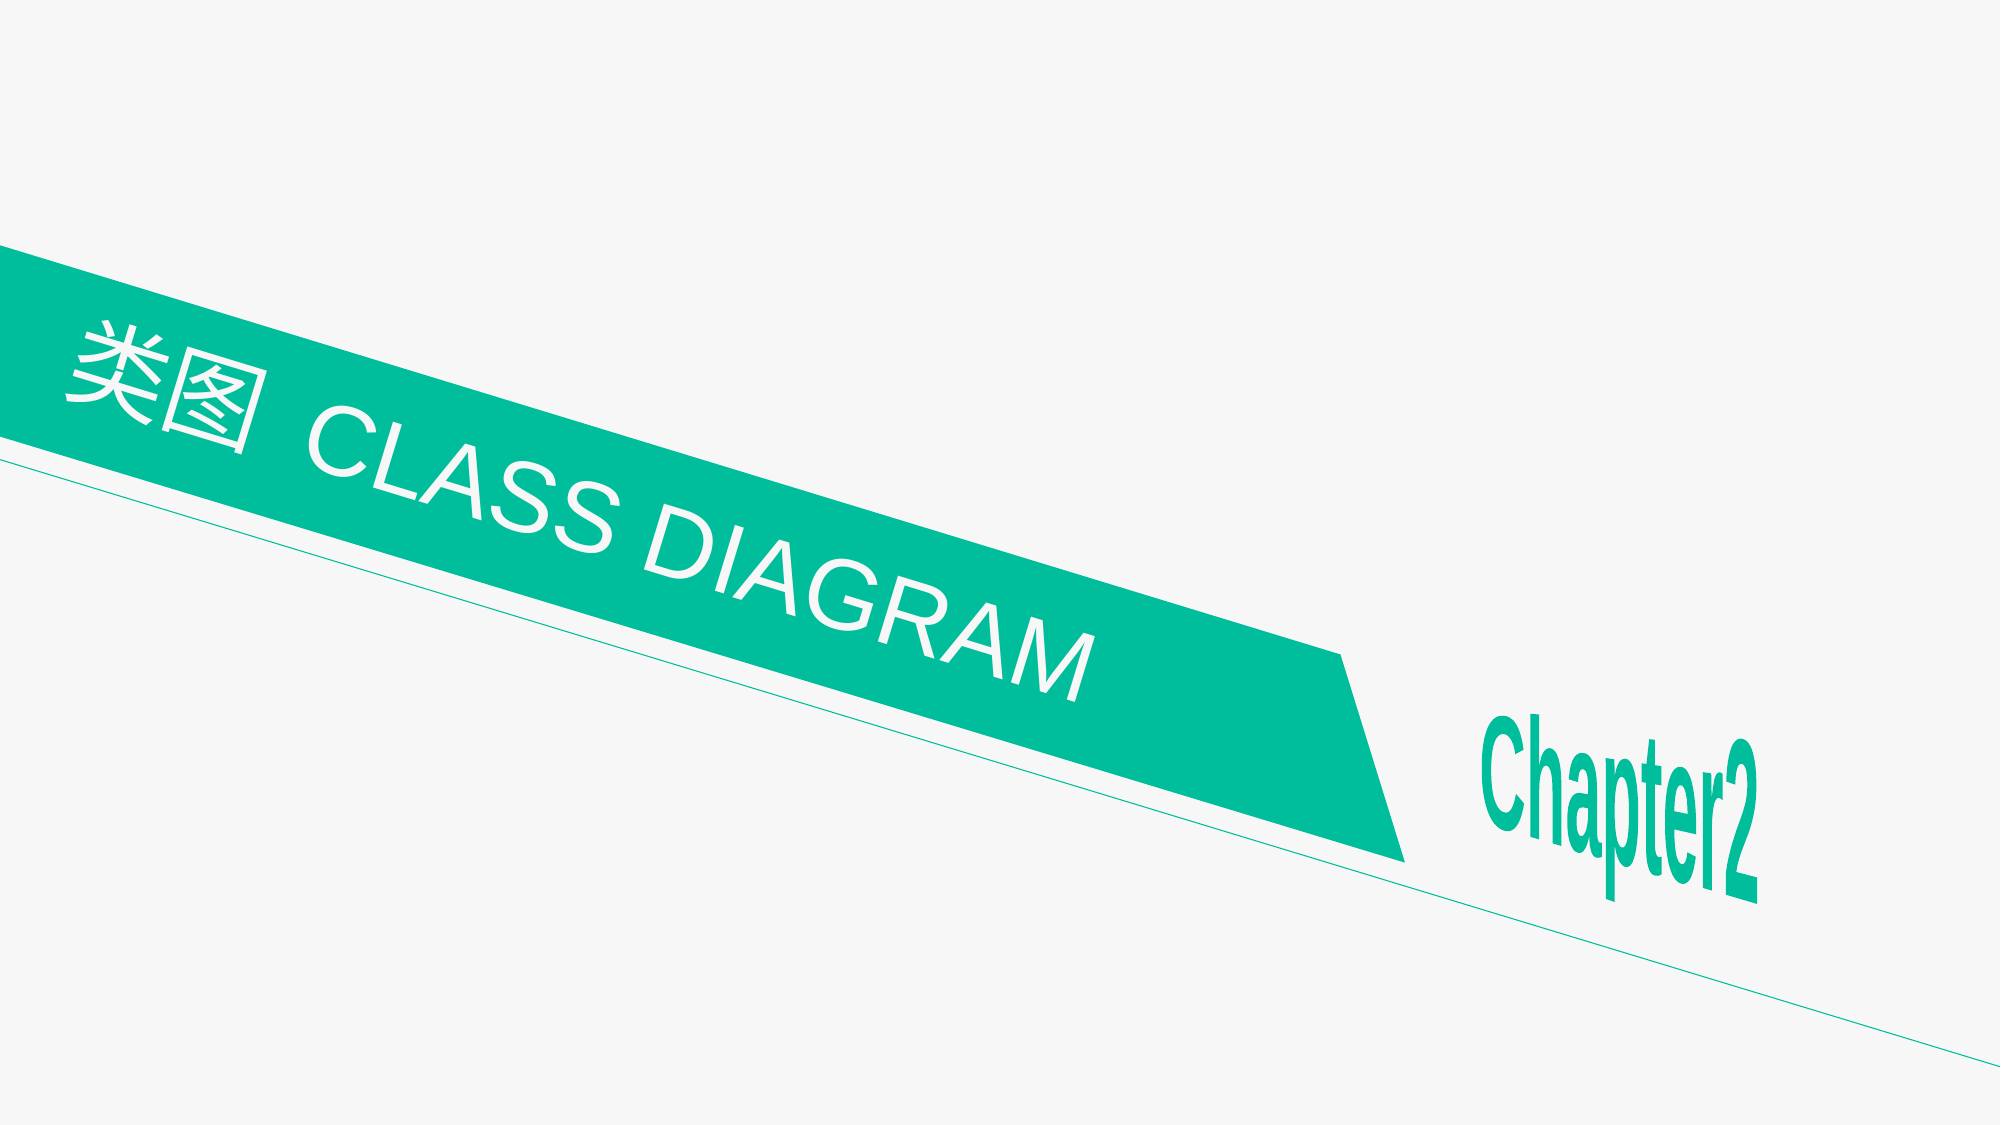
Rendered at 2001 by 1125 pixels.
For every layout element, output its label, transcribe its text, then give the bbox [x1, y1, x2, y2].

title 类图 CLASS DIAGRAM [32, 277, 1443, 853]
